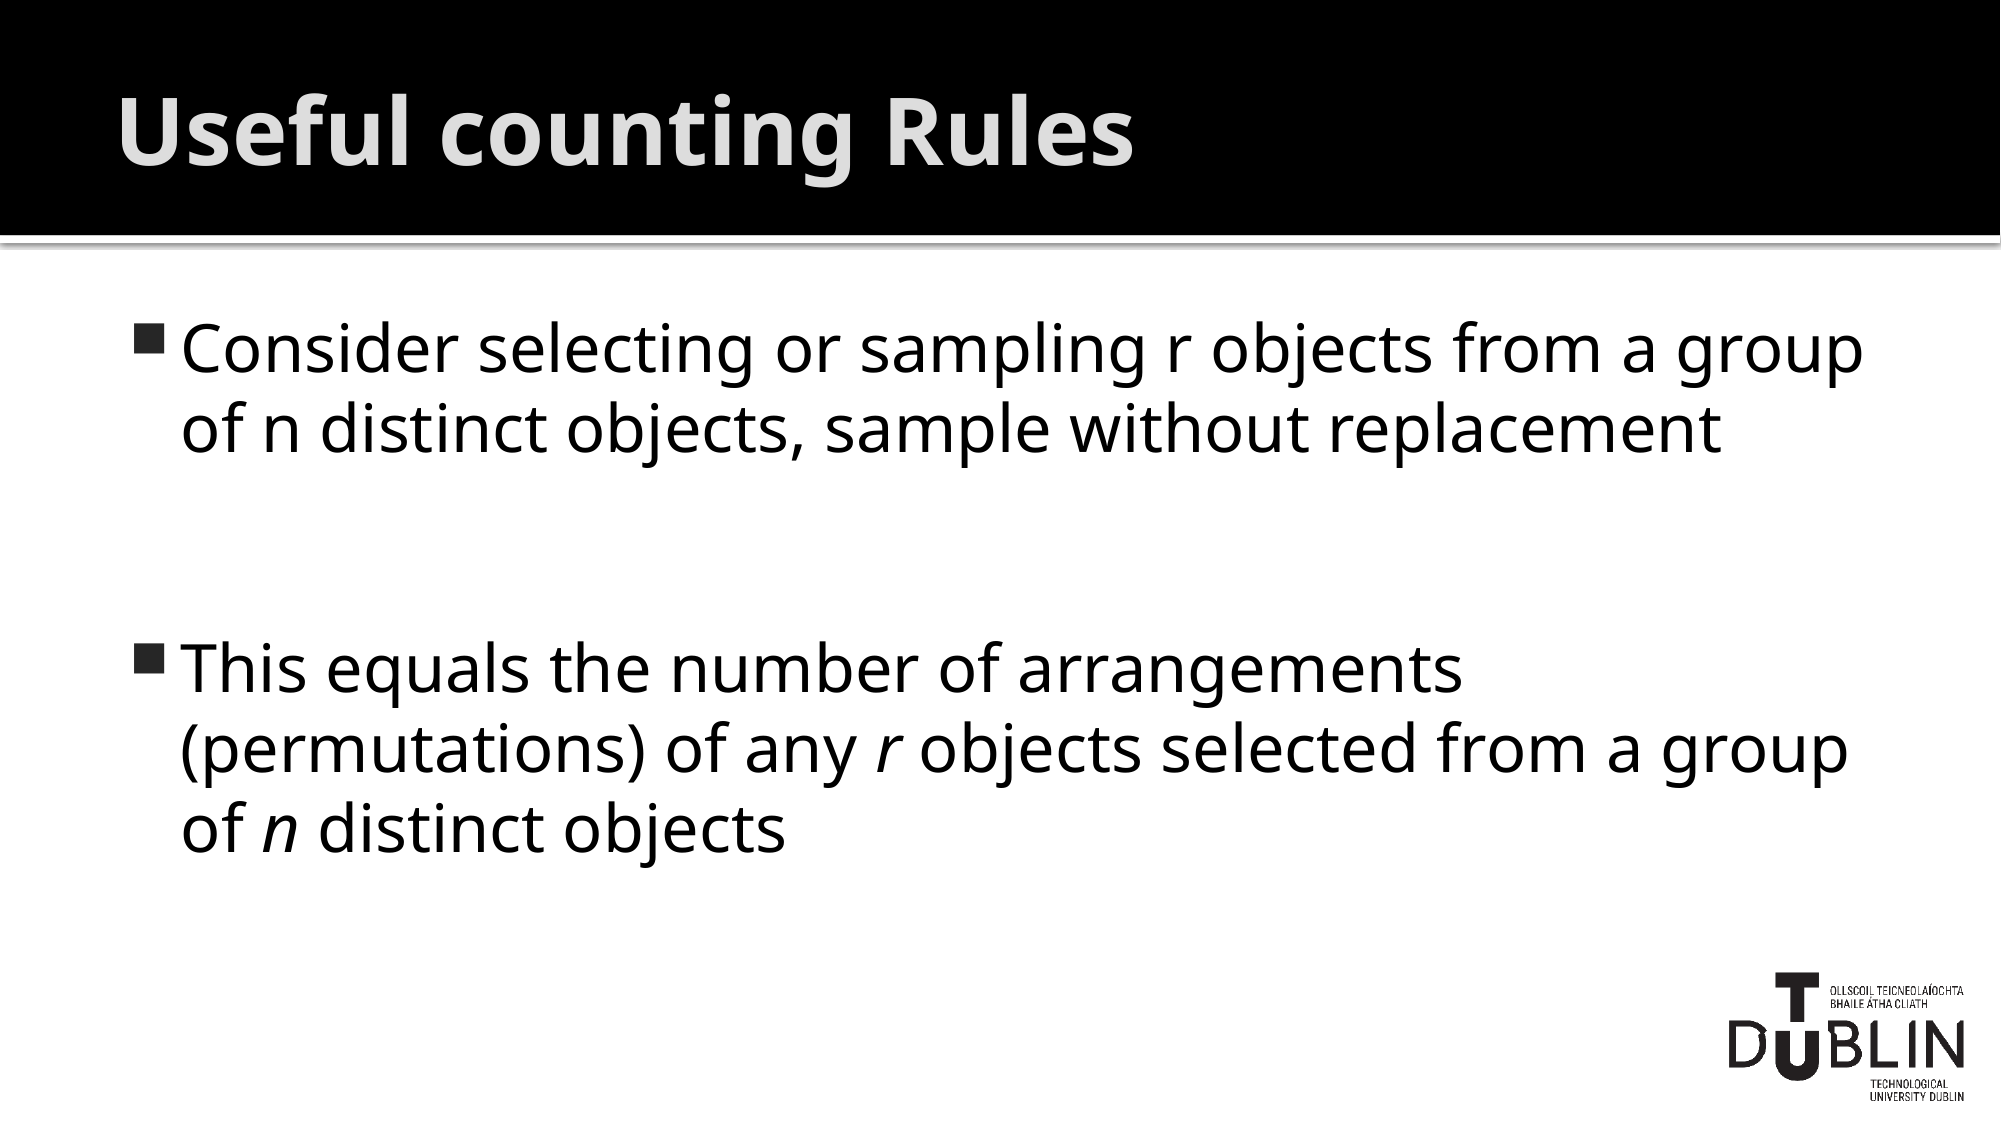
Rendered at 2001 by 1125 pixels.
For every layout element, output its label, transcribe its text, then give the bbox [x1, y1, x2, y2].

title Useful counting Rules [99, 25, 1900, 231]
picture [1694, 940, 2000, 1125]
